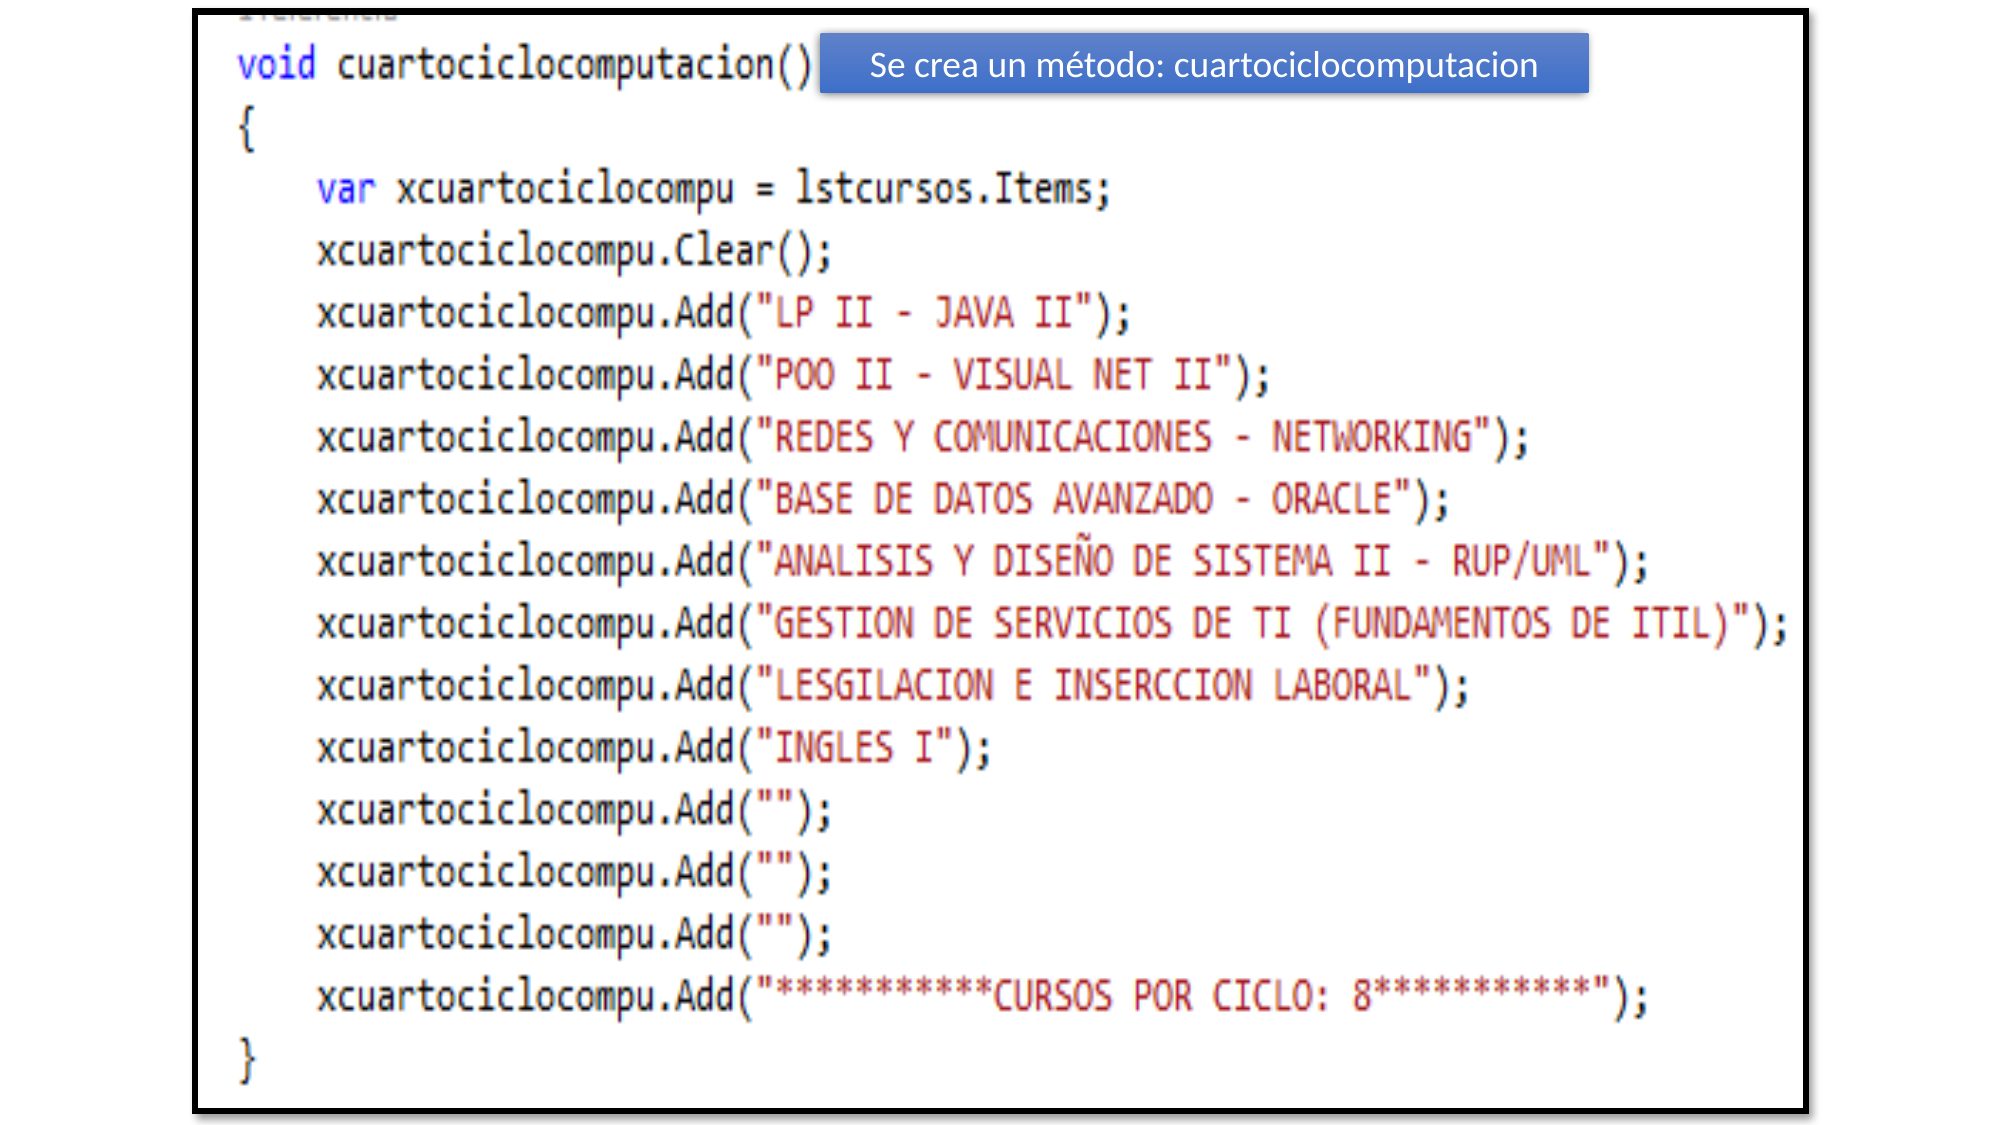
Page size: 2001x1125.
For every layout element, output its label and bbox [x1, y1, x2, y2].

picture [198, 14, 1803, 1109]
